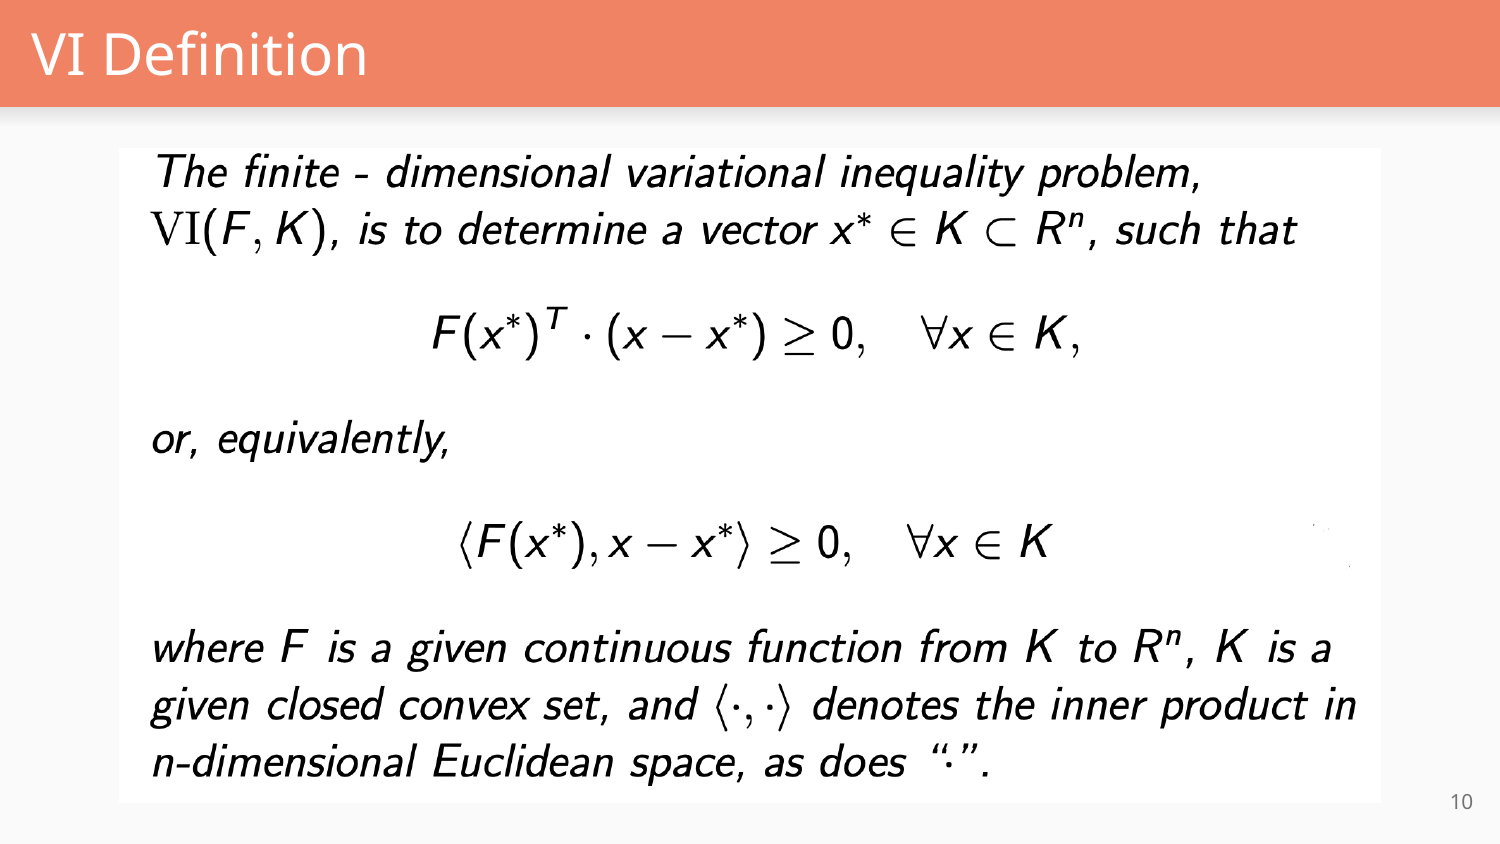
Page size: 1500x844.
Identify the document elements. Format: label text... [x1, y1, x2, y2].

picture [119, 148, 1381, 804]
title VI Definition [16, 2, 1464, 102]
slide_number ‹#› [1398, 770, 1489, 835]
